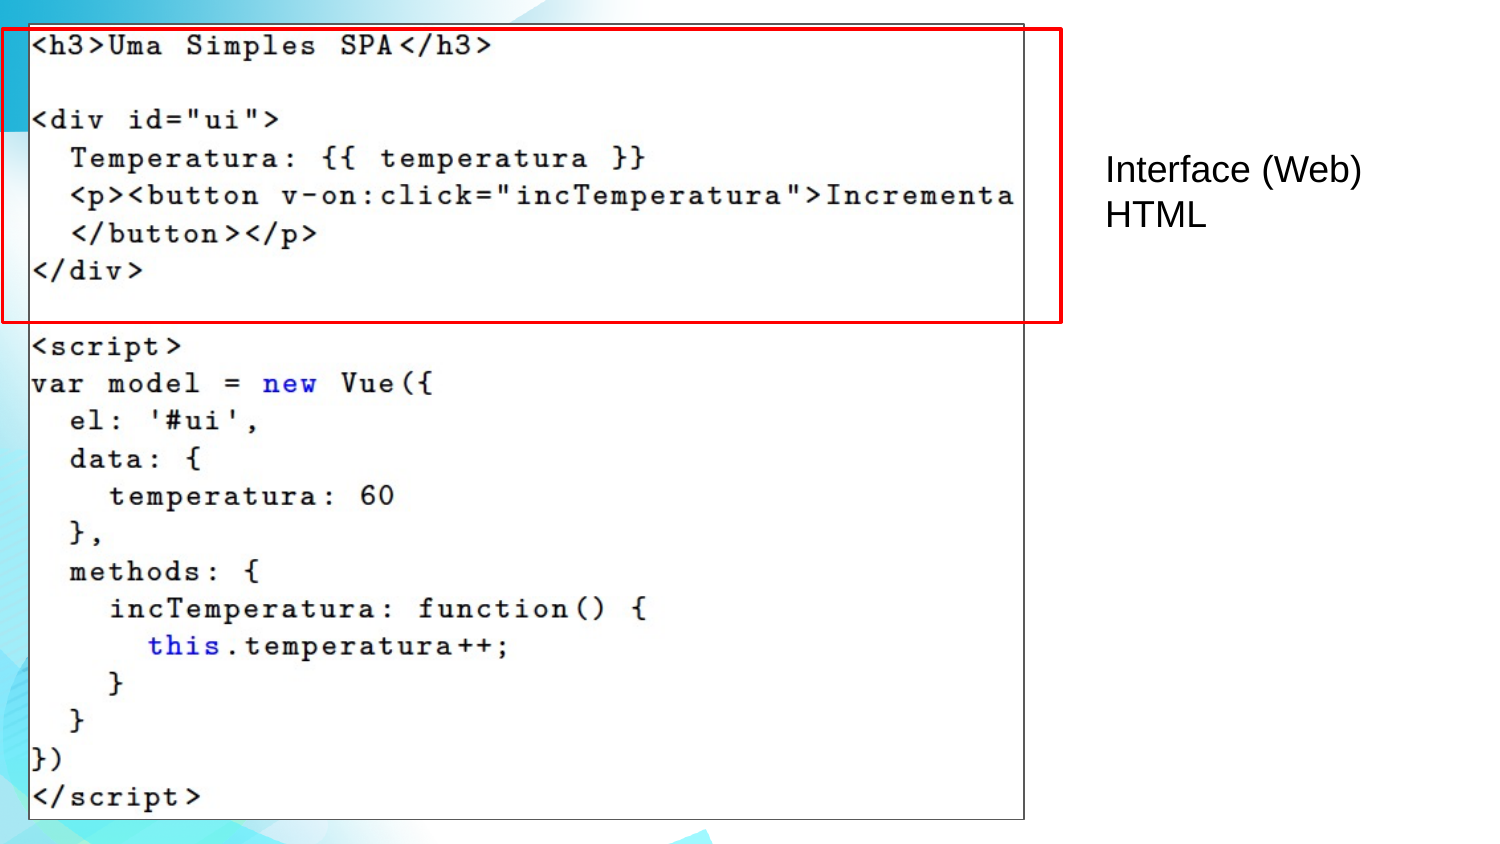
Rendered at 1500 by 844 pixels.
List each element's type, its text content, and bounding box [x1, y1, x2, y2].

text_box [2, 28, 25, 323]
slide_number 54 [2, 764, 93, 830]
picture [0, 0, 1500, 844]
text_box Interface (Web) HTML [1090, 130, 1425, 271]
text_box [1026, 28, 1061, 323]
